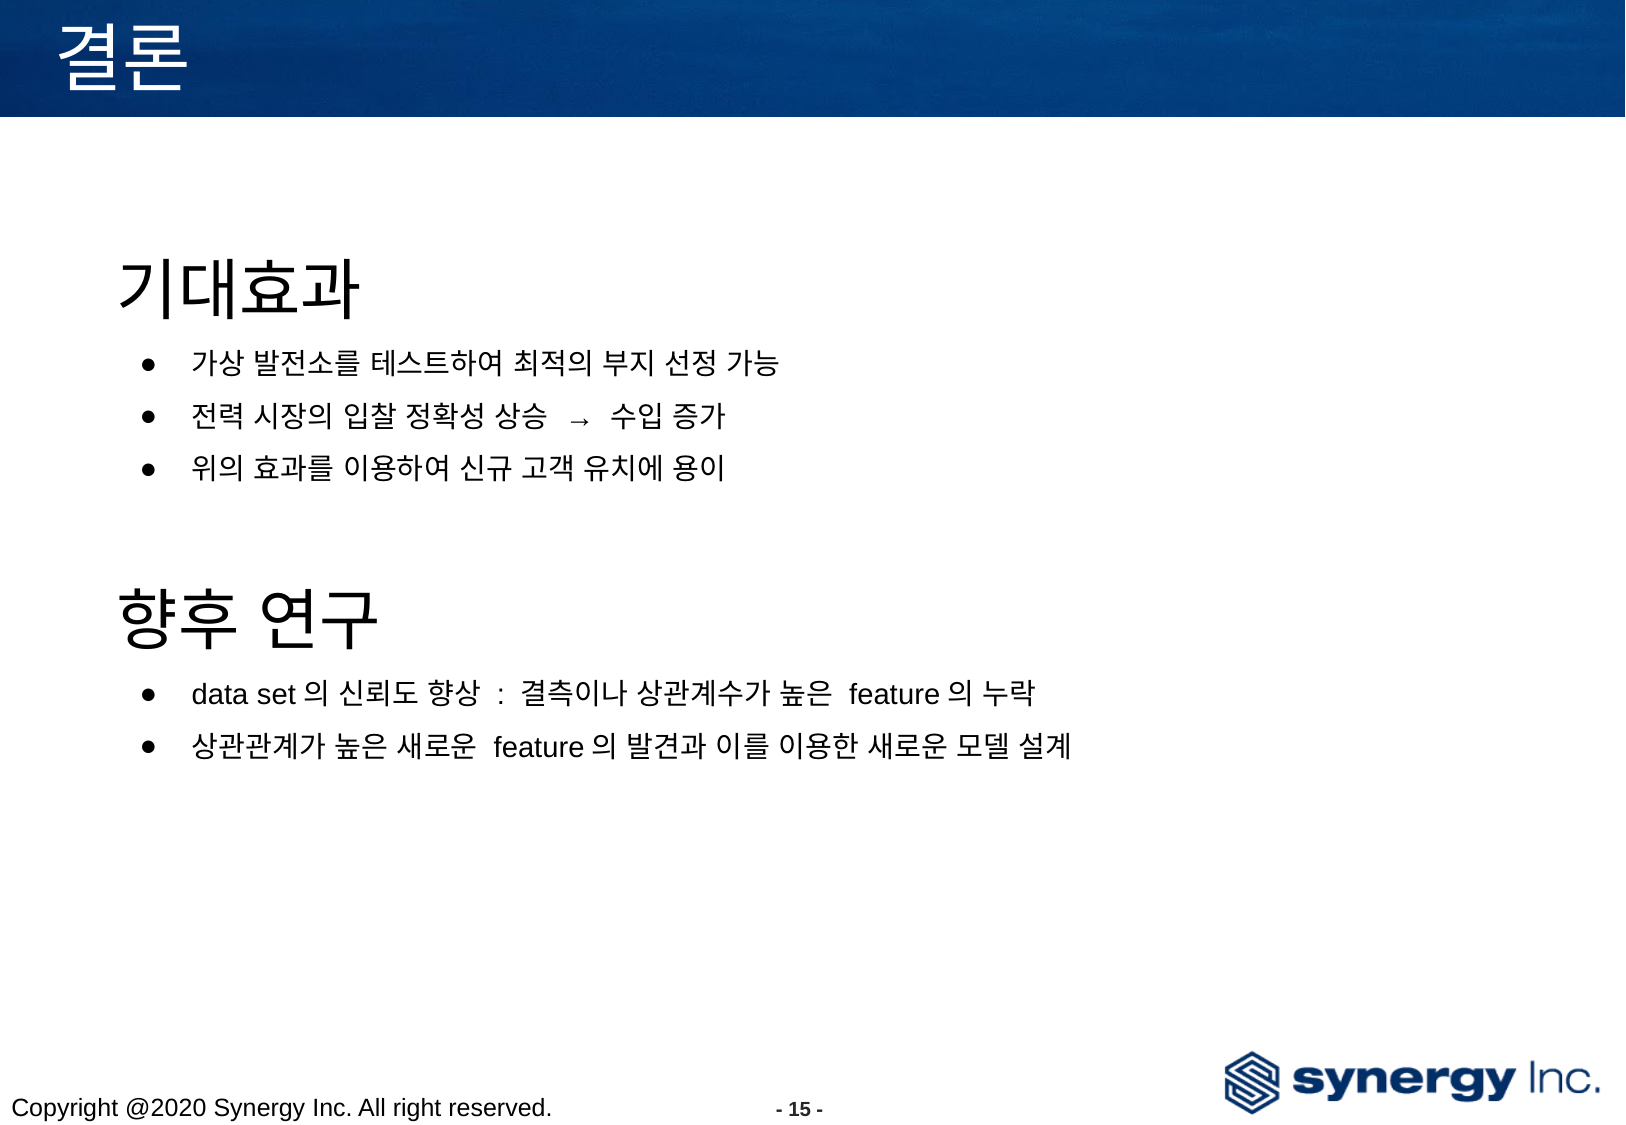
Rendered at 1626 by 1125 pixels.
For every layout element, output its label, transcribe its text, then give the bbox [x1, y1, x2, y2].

picture [0, 0, 1625, 117]
text_box 기대효과 가상 발전소를 테스트하여 최적의 부지 선정 가능 전력 시장의 입찰 정확성 상승 → 수입 증가 위의 효과를 이용하여 신규 고객 유치에 용이 향후 연구 data set의 신뢰도 향상 : 결측이나 상관계수가 높은 feature의 누락 상관관계가 높은 새로운 feature의 발견과 이를 이용한 새로운 모델 설계 [101, 193, 1534, 926]
picture [1217, 1043, 1611, 1124]
title 결론 [39, 13, 1580, 103]
